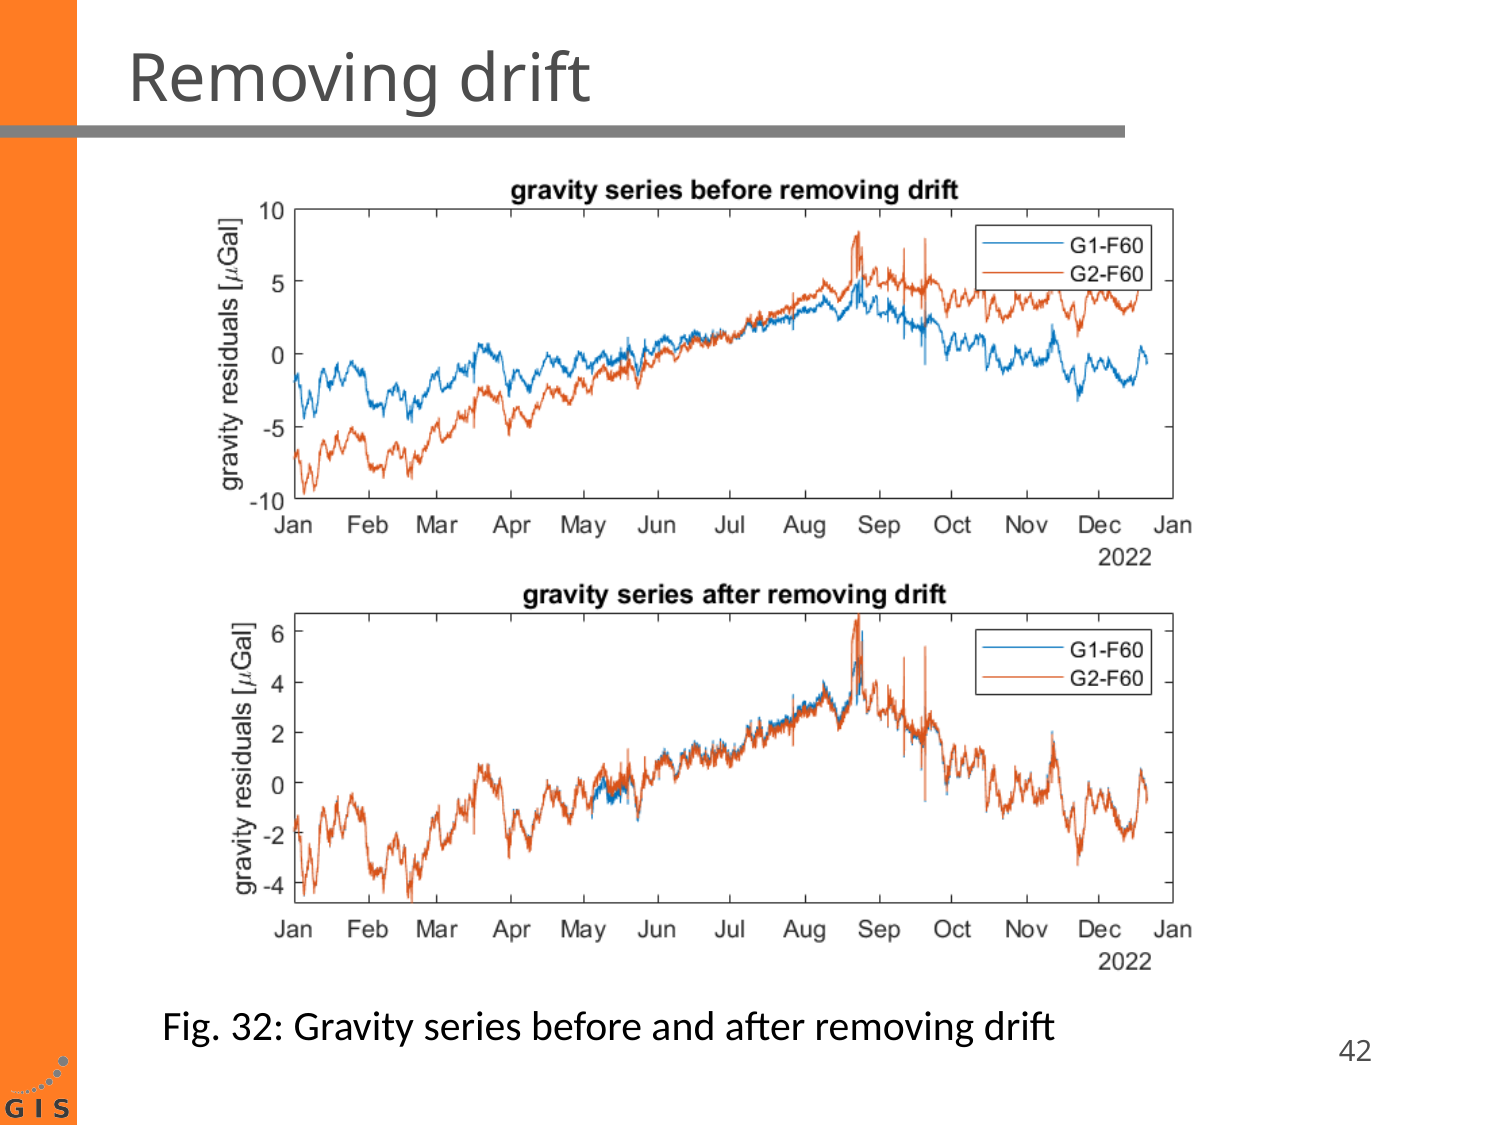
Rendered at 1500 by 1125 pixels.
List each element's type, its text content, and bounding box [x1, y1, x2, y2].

slide_number 42 [1074, 1024, 1388, 1101]
text_box Fig. 32: Gravity series before and after removing drift [147, 1004, 1128, 1057]
title Removing drift [112, 37, 1388, 113]
picture [5, 1056, 69, 1118]
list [147, 145, 1282, 997]
